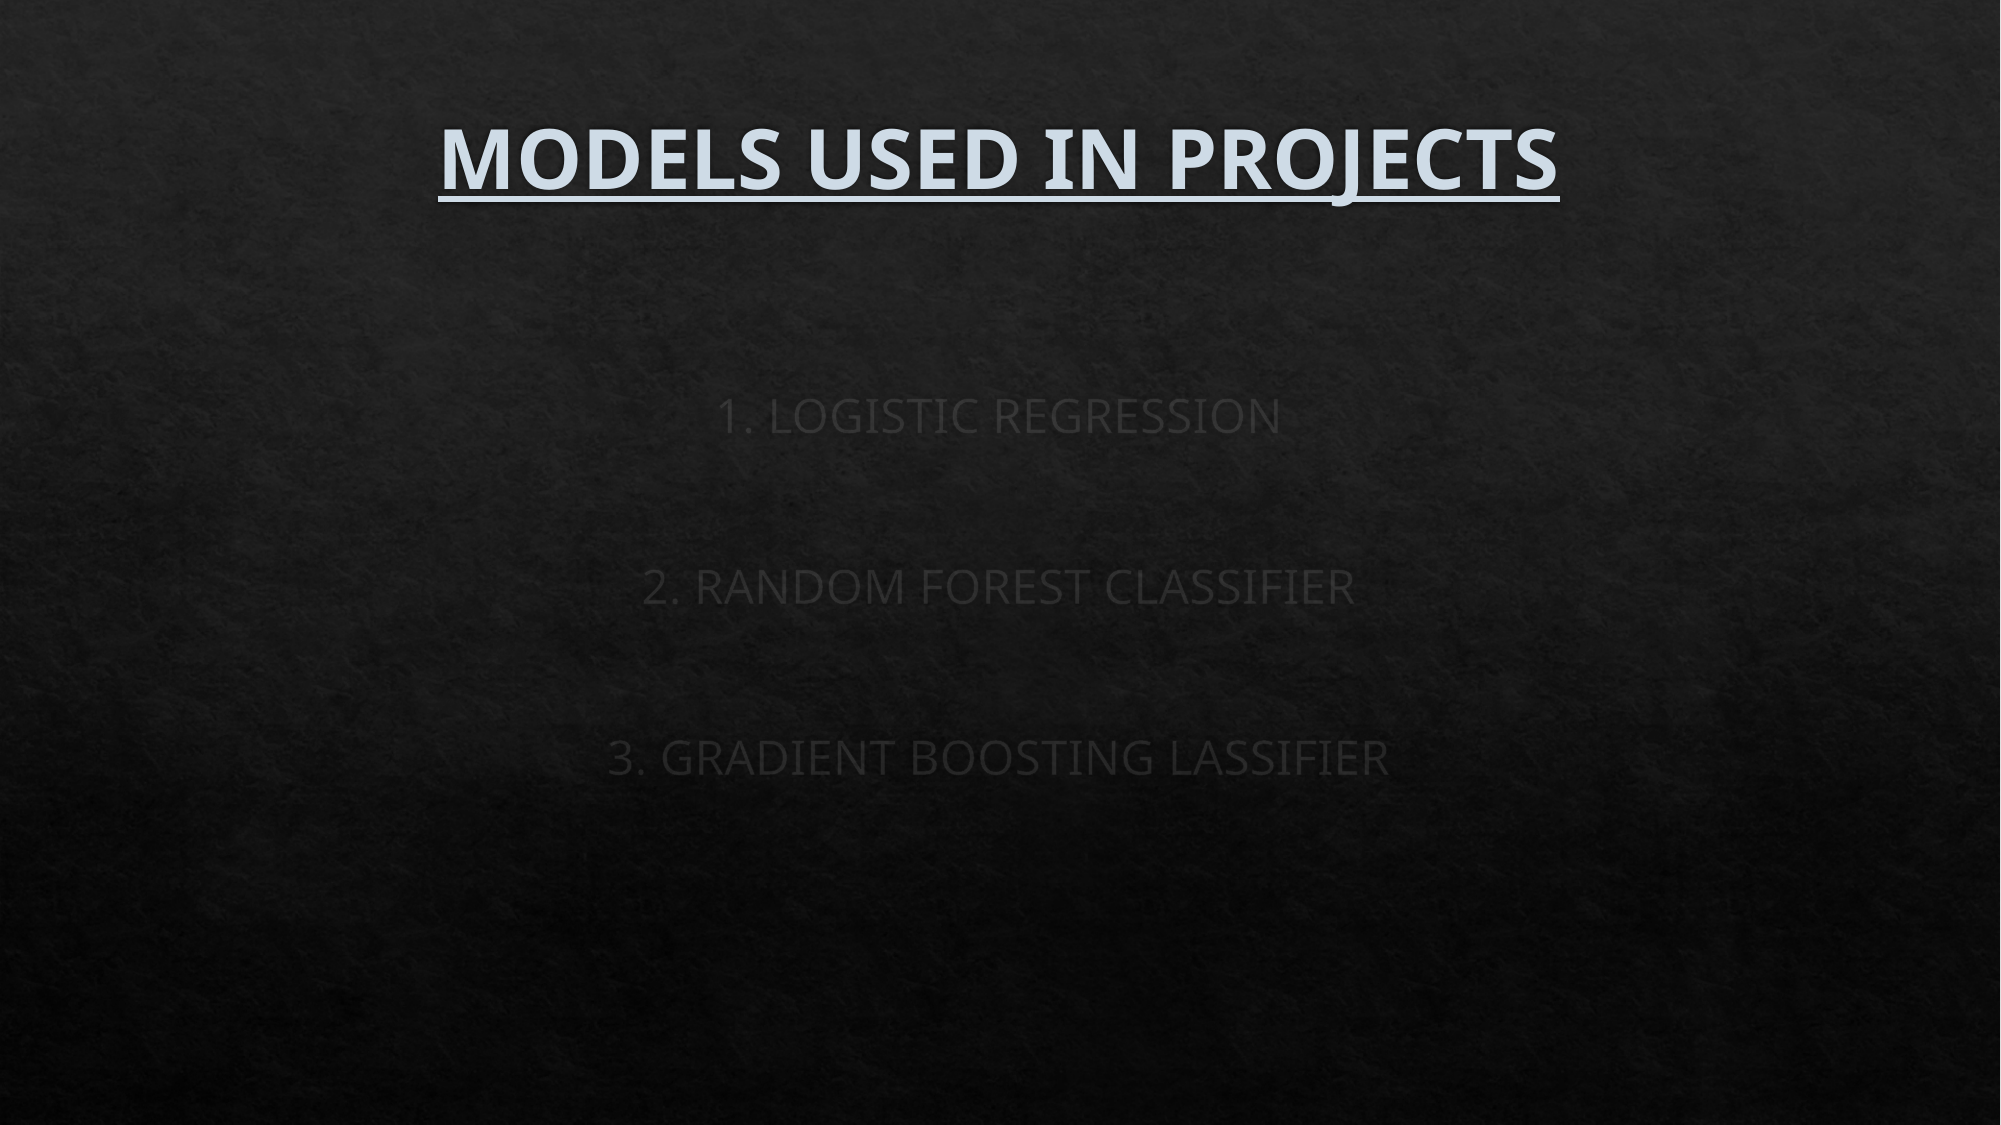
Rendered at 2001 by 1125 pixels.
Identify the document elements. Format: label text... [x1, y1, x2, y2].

title MODELS USED IN PROJECTS [224, 0, 1774, 215]
subtitle 1. LOGISTIC REGRESSION 2. RANDOM FOREST CLASSIFIER 3. GRADIENT BOOSTING LASSIFIER [224, 371, 1774, 1110]
